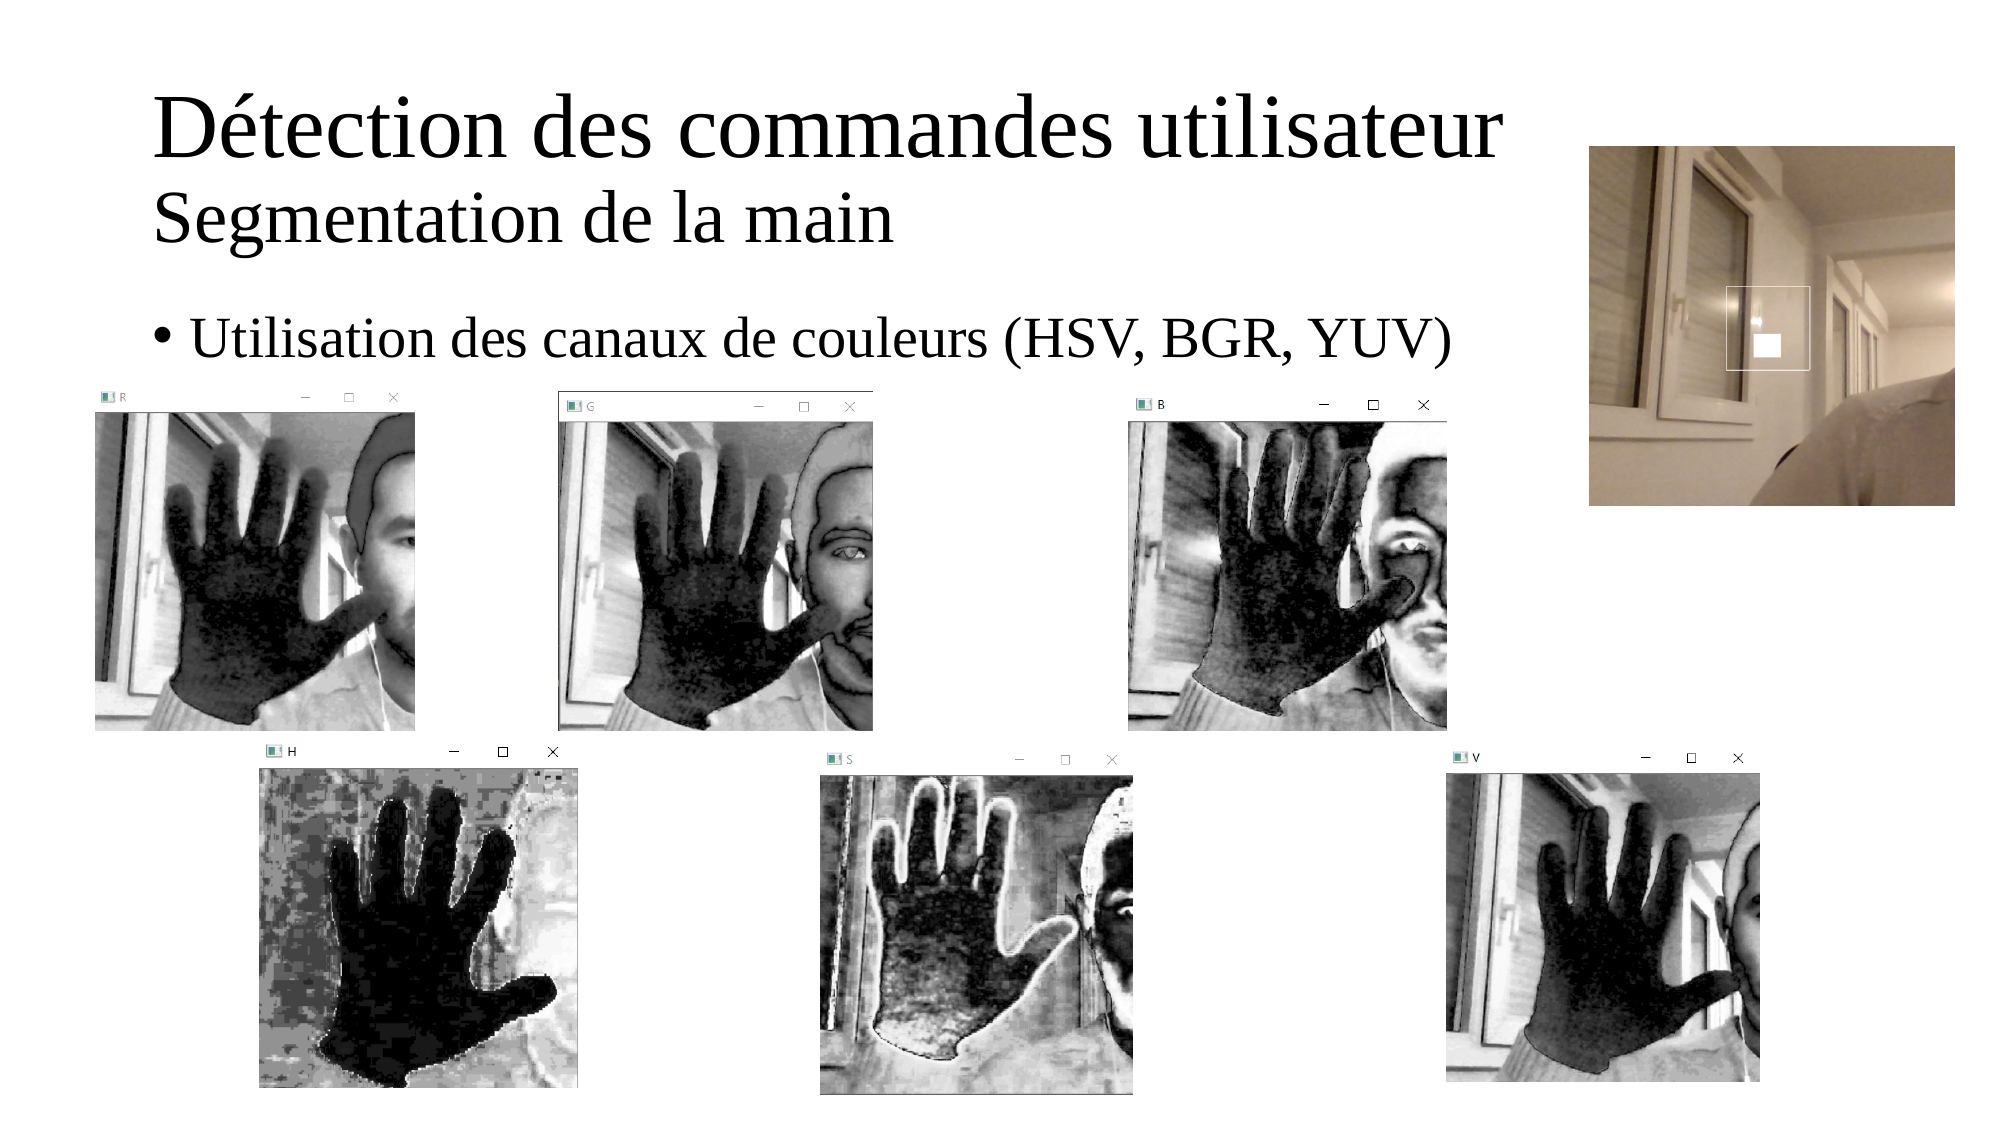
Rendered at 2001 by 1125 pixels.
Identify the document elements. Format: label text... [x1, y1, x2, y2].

picture [1589, 146, 1955, 506]
picture [1446, 743, 1760, 1082]
title Détection des commandes utilisateur Segmentation de la main [137, 59, 1863, 278]
picture [259, 737, 579, 1088]
picture [558, 391, 873, 731]
picture [1128, 389, 1447, 731]
picture [95, 383, 415, 731]
list Utilisation des canaux de couleurs (HSV, BGR, YUV) [137, 299, 1863, 1014]
picture [820, 745, 1133, 1095]
